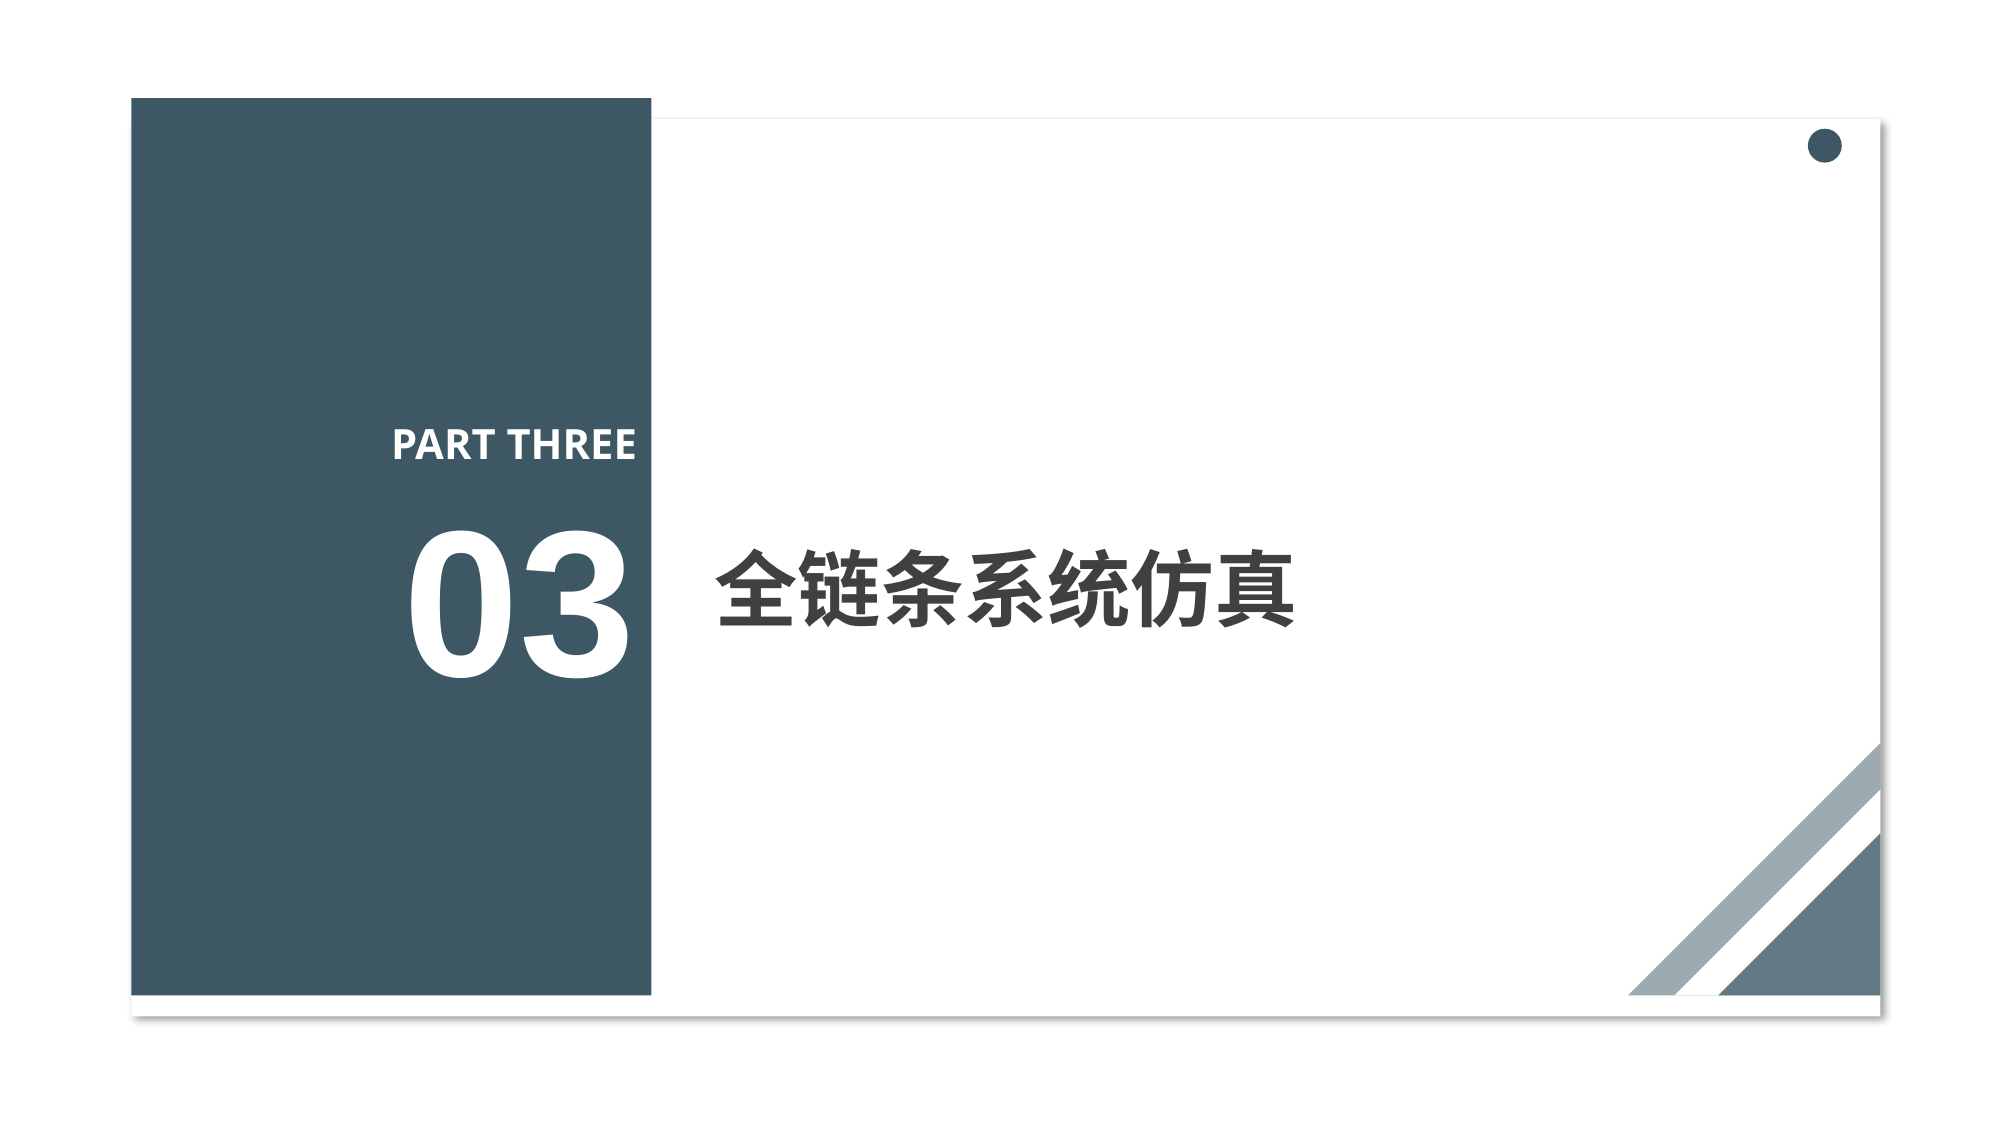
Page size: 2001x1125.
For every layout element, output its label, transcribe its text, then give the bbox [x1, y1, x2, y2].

text_box [130, 97, 652, 996]
text_box [1806, 127, 1843, 164]
text_box 全链条系统仿真 [700, 541, 1840, 647]
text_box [1627, 743, 1881, 996]
text_box [130, 118, 1881, 1017]
text_box PART THREE [342, 410, 653, 476]
text_box 03 [340, 460, 650, 726]
